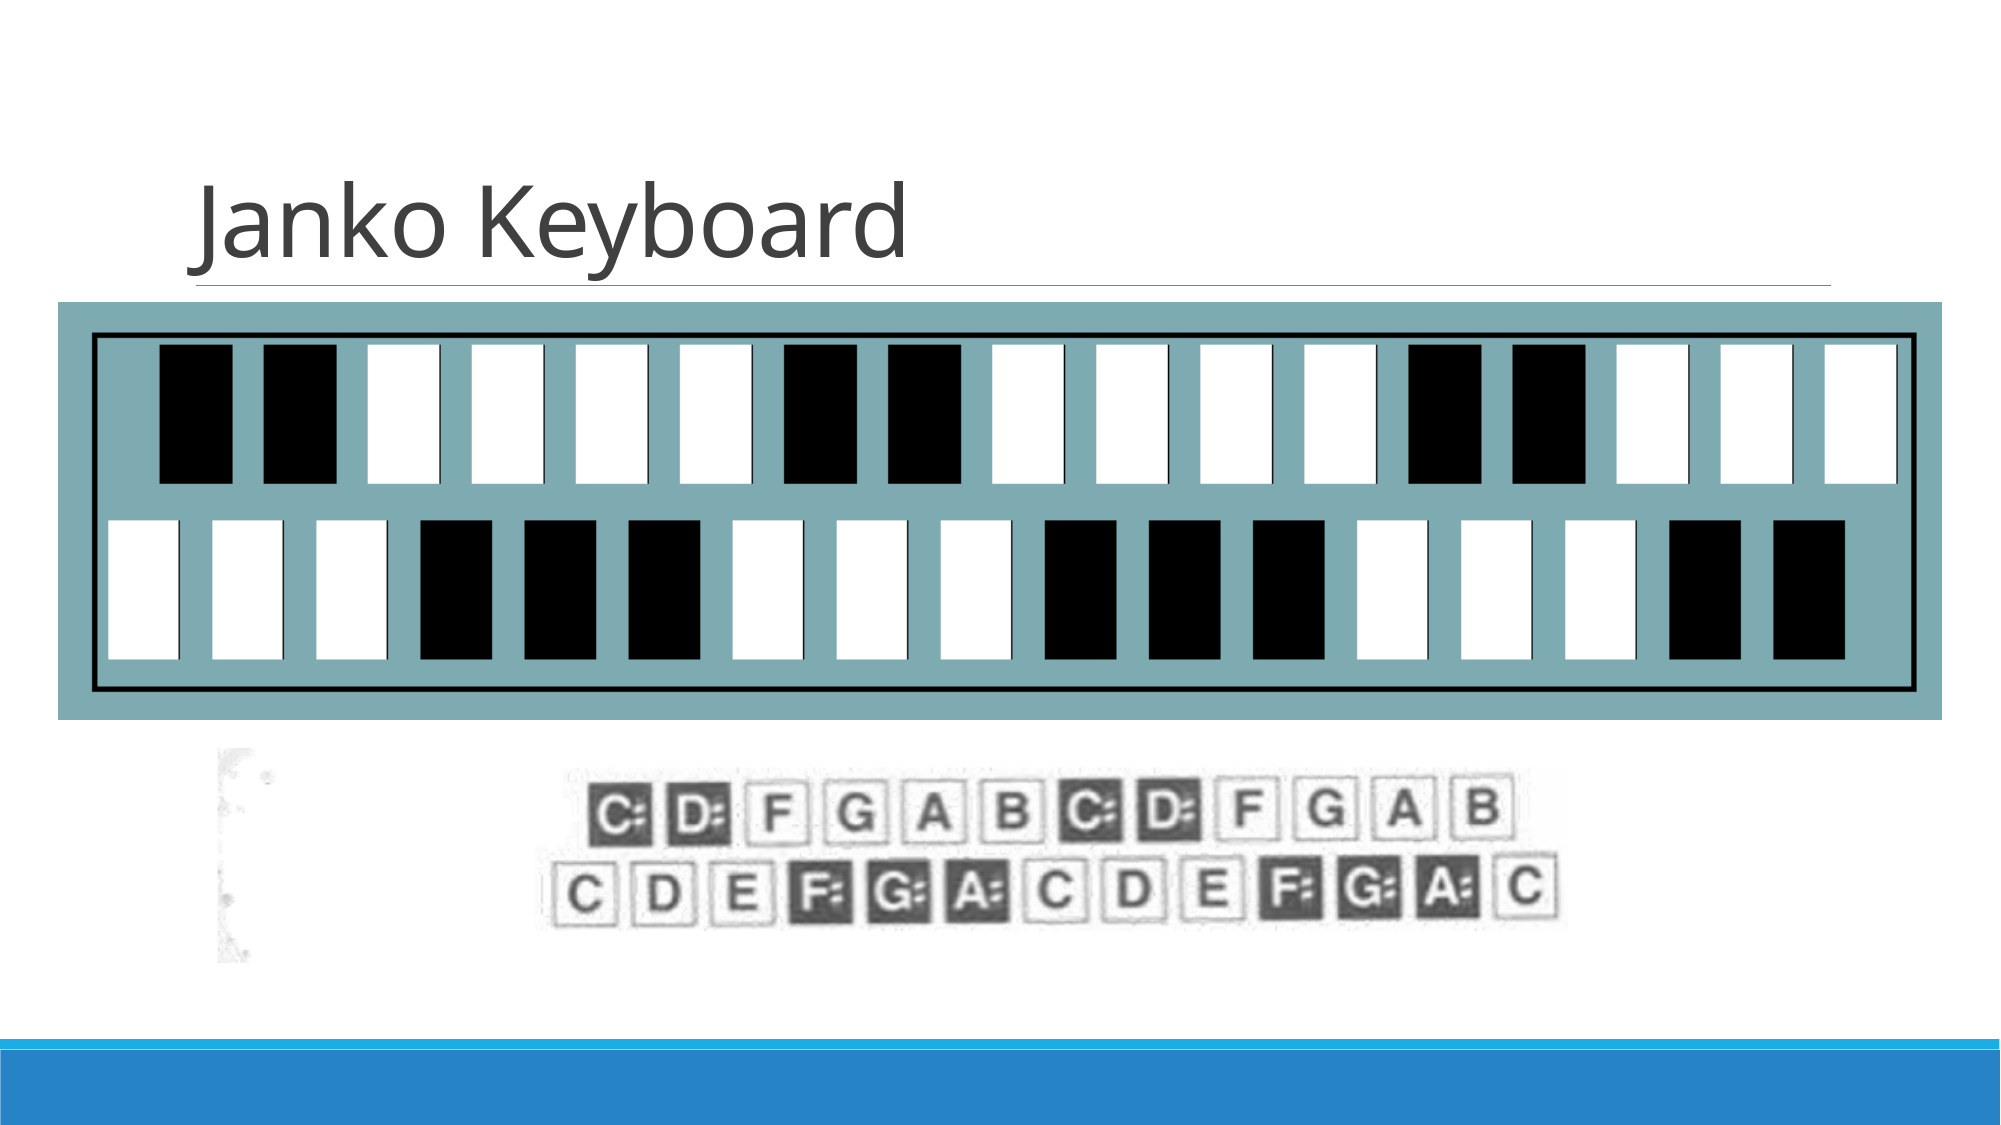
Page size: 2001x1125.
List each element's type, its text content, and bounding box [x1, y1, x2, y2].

title Janko Keyboard [180, 47, 1830, 285]
picture [57, 302, 1943, 721]
picture [216, 748, 1745, 964]
